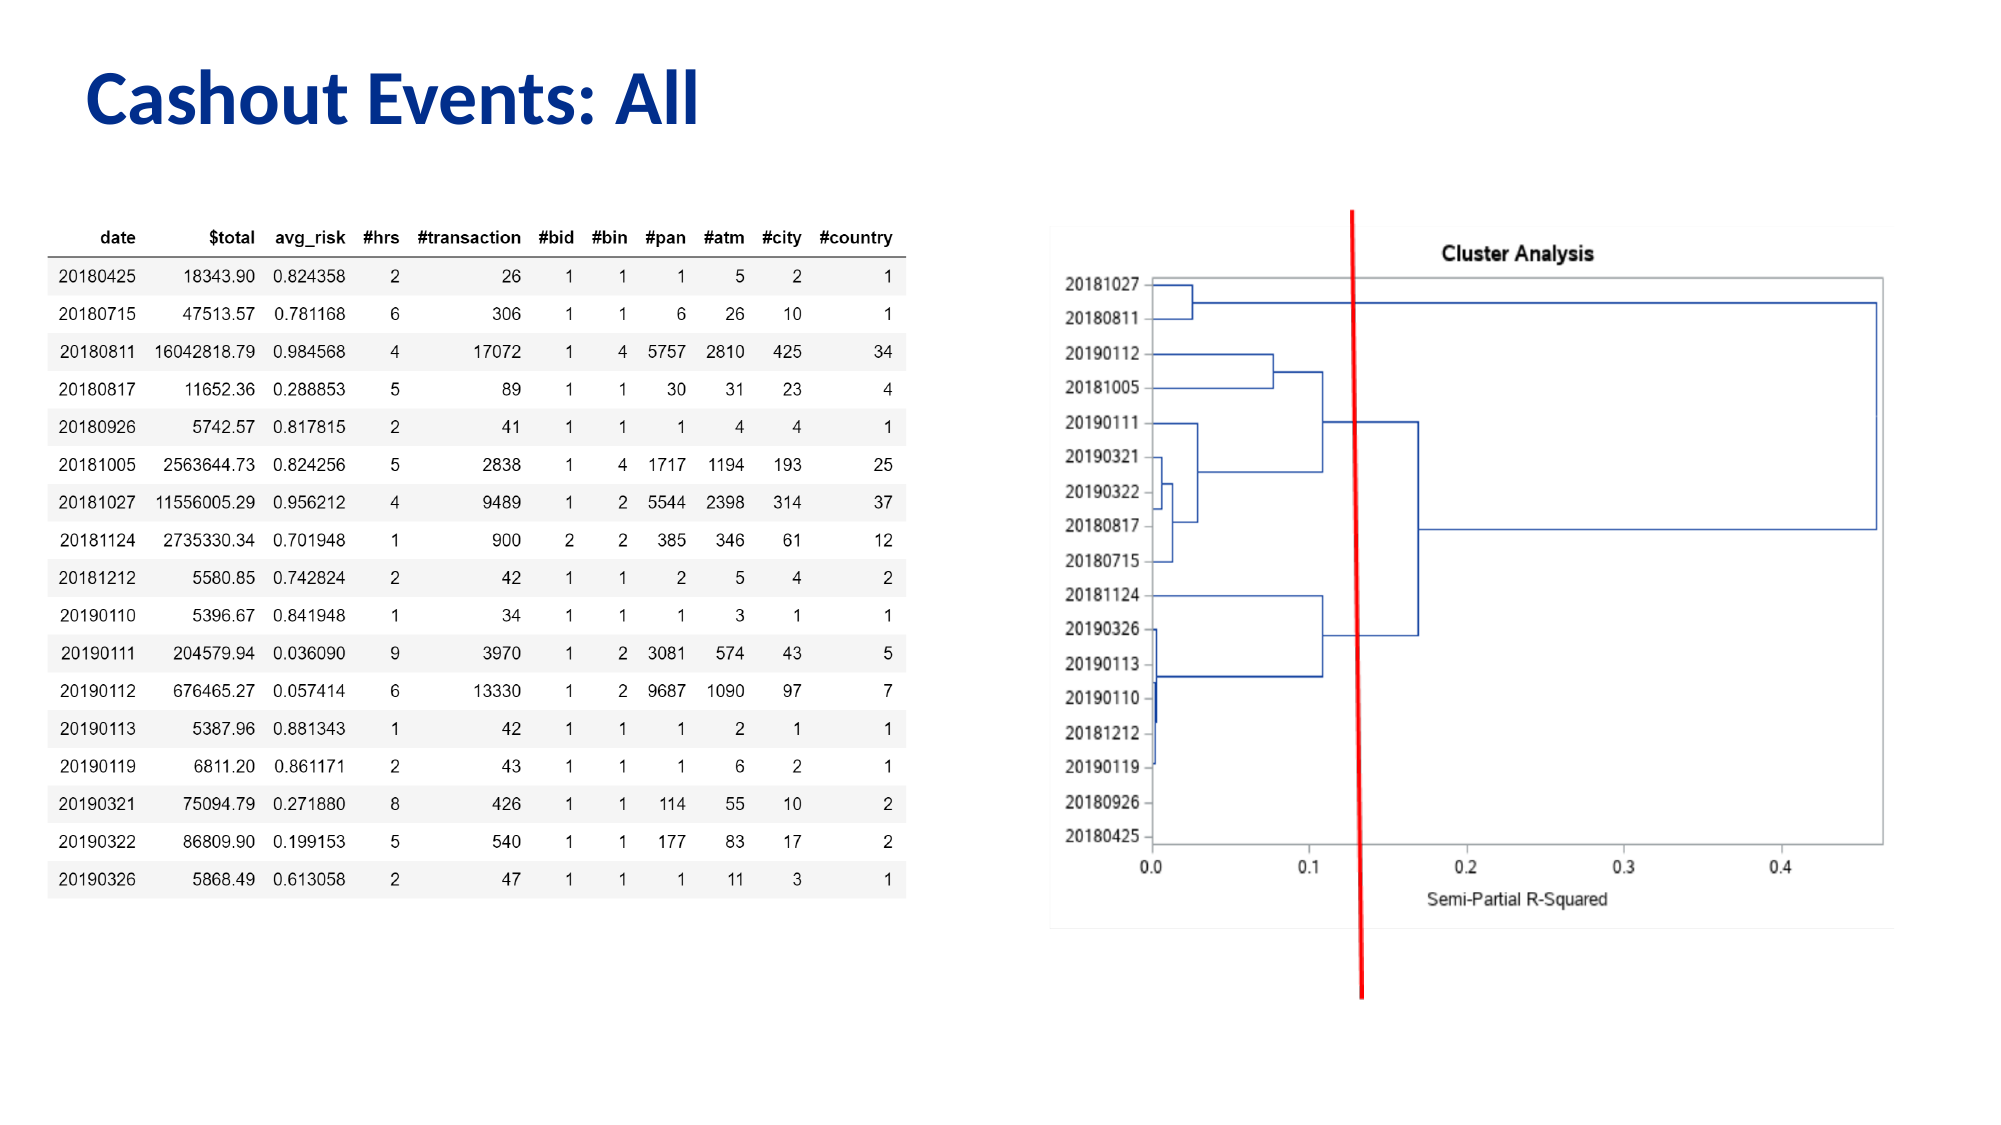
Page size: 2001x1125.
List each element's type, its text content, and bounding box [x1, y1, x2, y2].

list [47, 225, 907, 900]
picture [1049, 209, 1895, 1001]
text_box Cashout Events: All [71, 38, 1901, 148]
